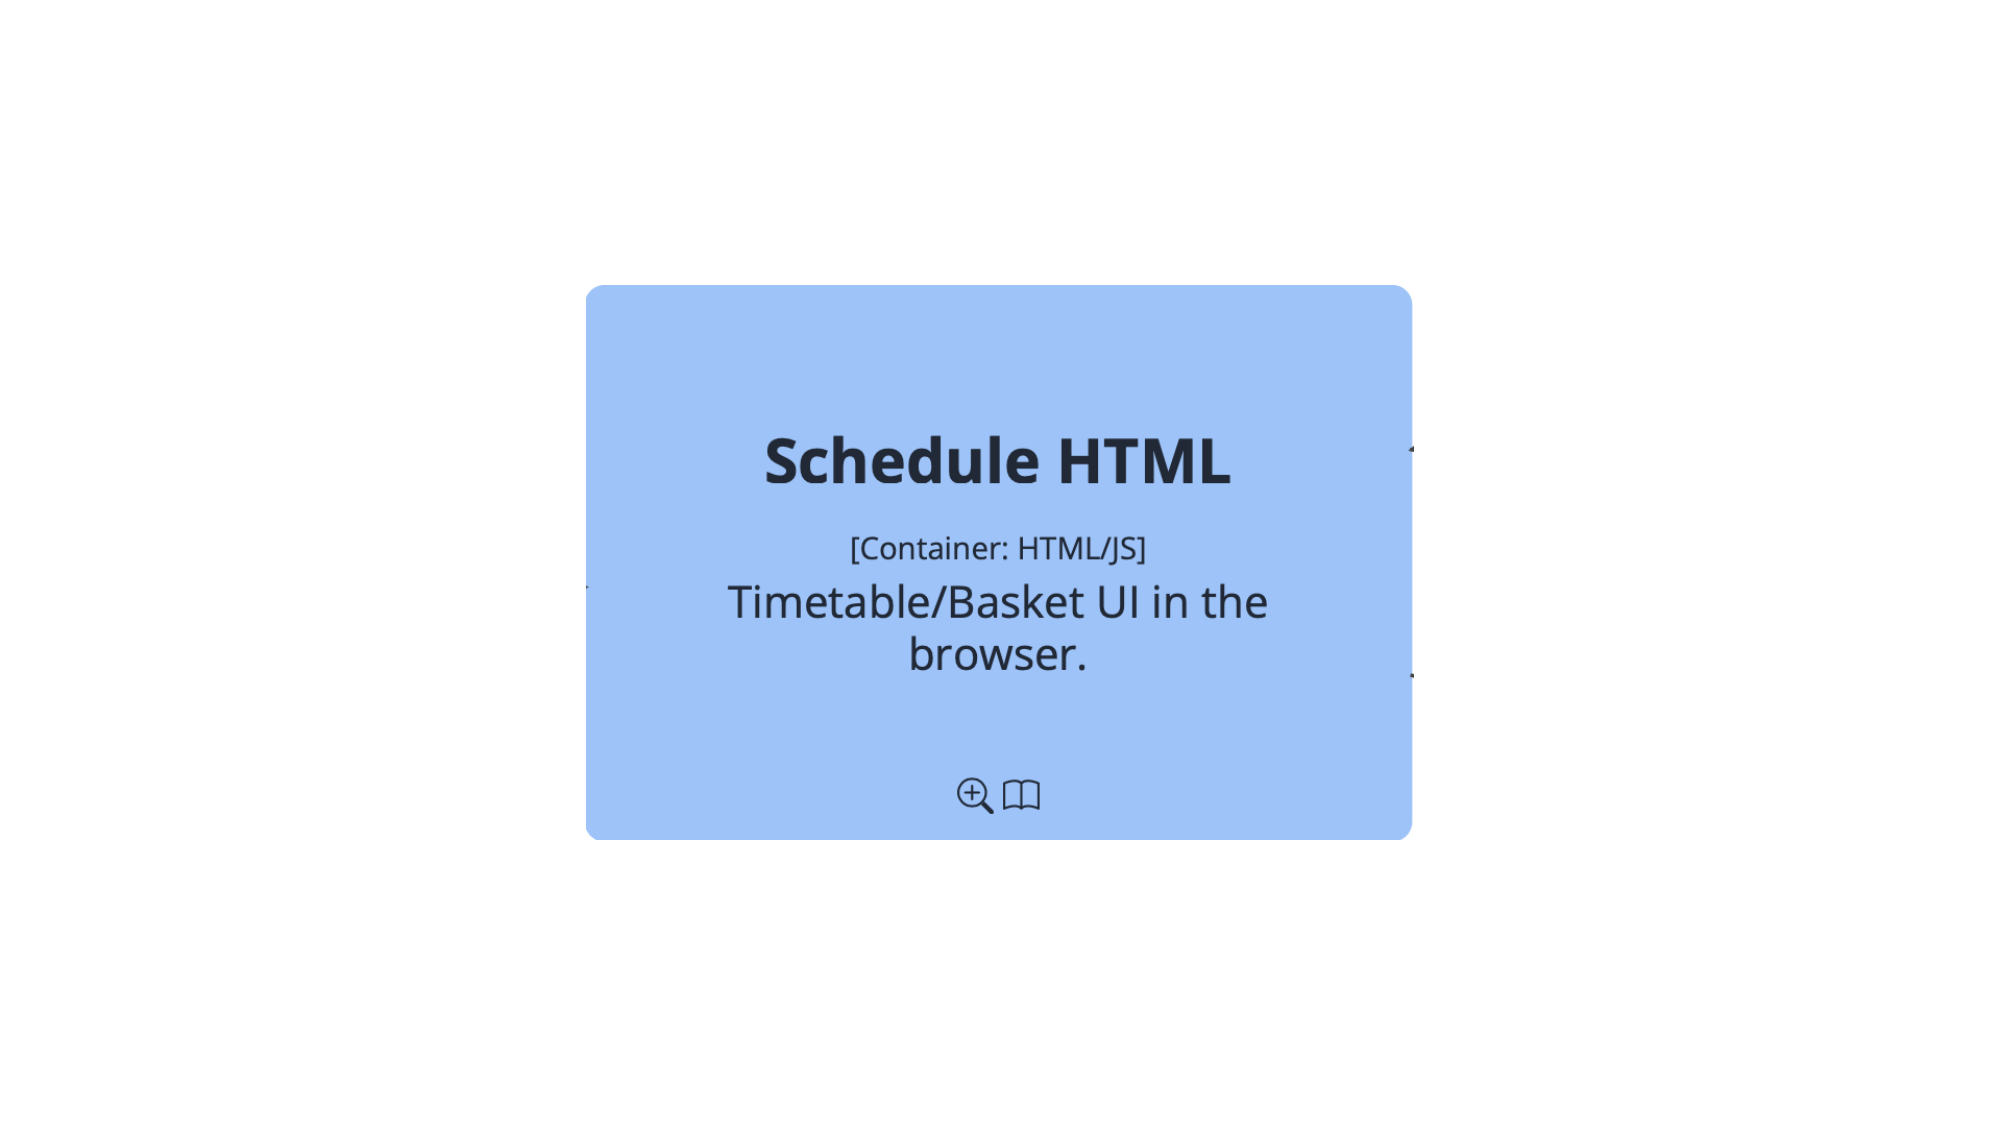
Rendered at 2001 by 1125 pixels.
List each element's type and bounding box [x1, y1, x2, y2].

list [585, 284, 1415, 841]
